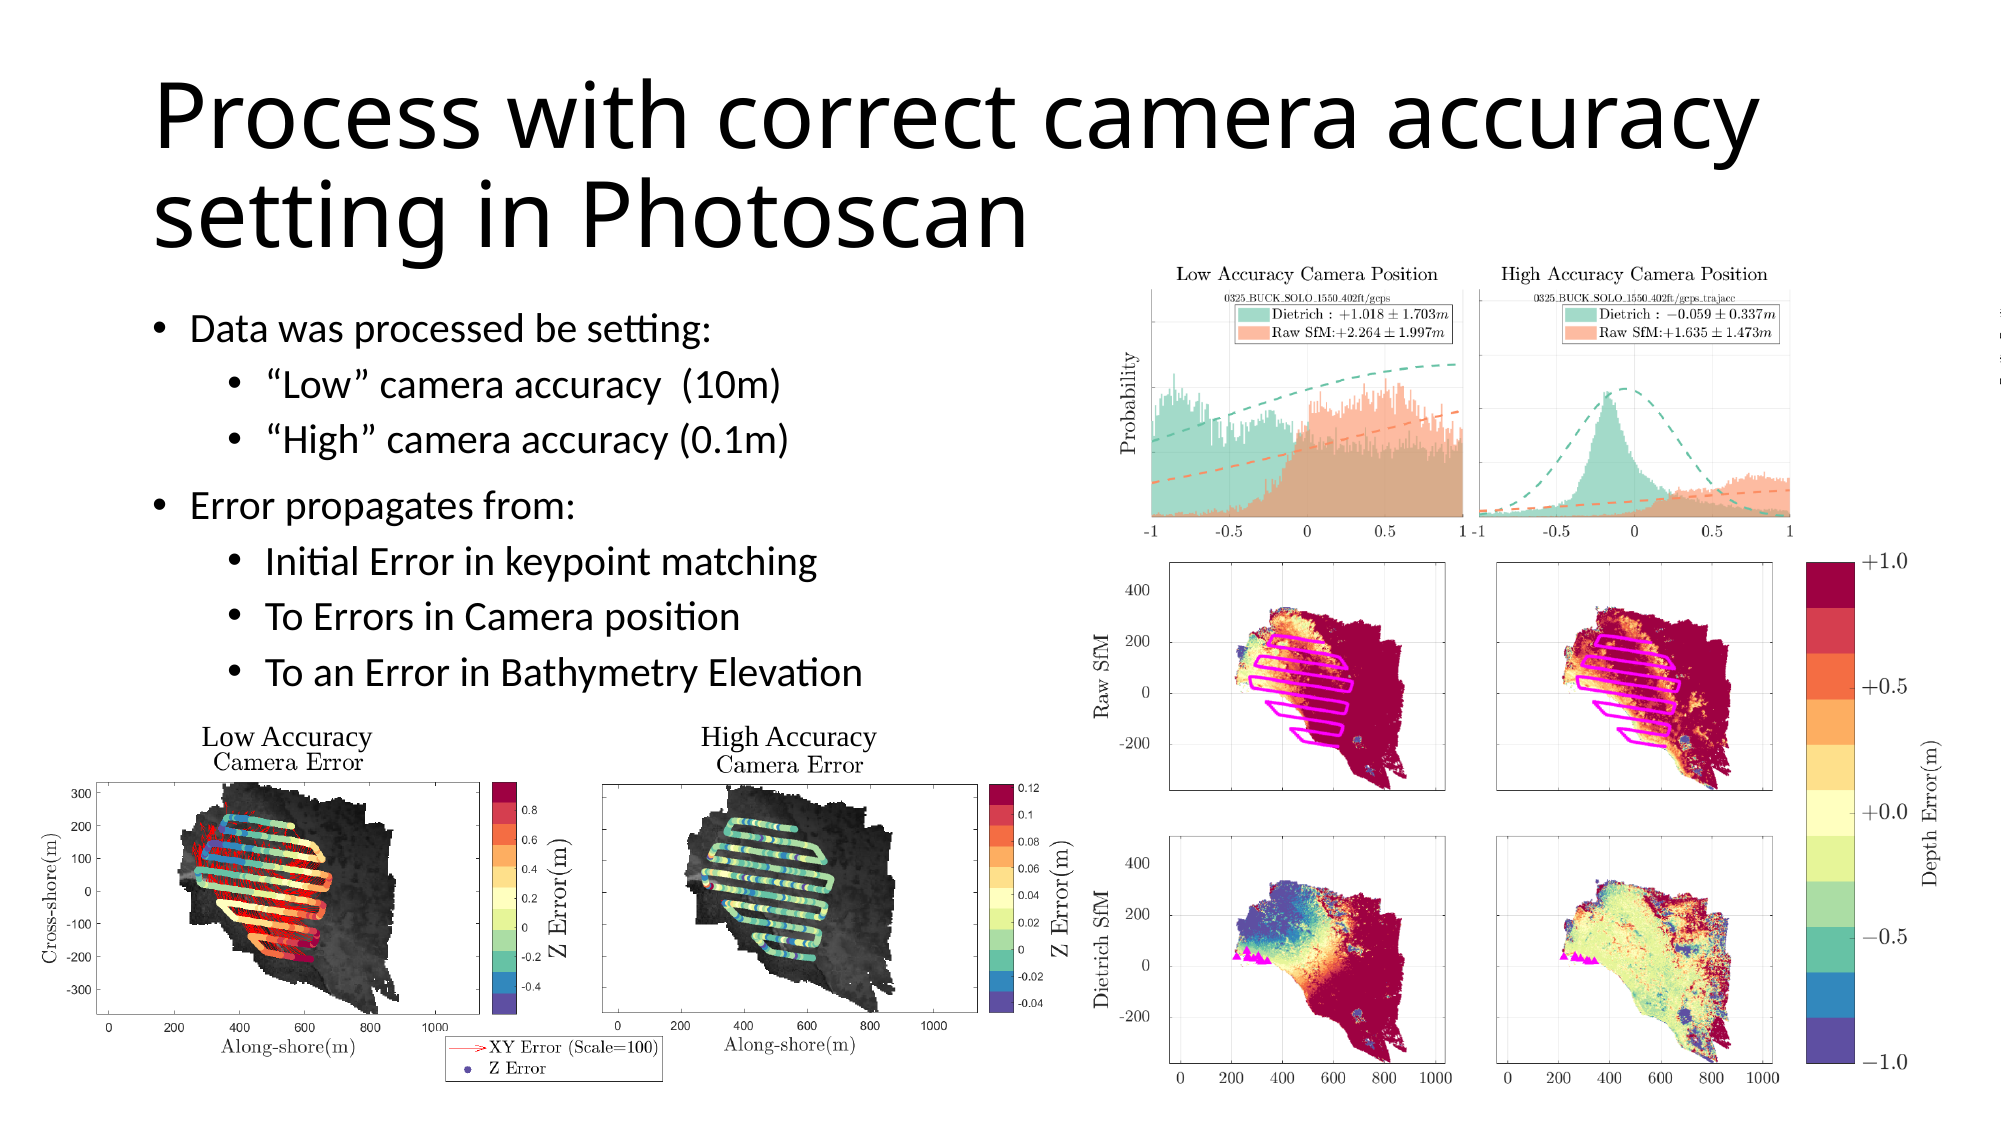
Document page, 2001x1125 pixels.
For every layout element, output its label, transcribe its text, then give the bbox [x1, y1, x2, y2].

title Process with correct camera accuracy setting in Photoscan [137, 59, 1863, 278]
text_box High Accuracy [685, 709, 893, 750]
text_box Low Accuracy [186, 709, 389, 748]
picture [32, 748, 1087, 1085]
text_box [1075, 250, 2000, 1108]
list Data was processed be setting: “Low” camera accuracy (10m) “High” camera accuracy (0.1m) Error propagates from: Initial Error in keypoint matching To Errors in Camera position To an Error in Bathymetry Elevation [137, 299, 1075, 1014]
